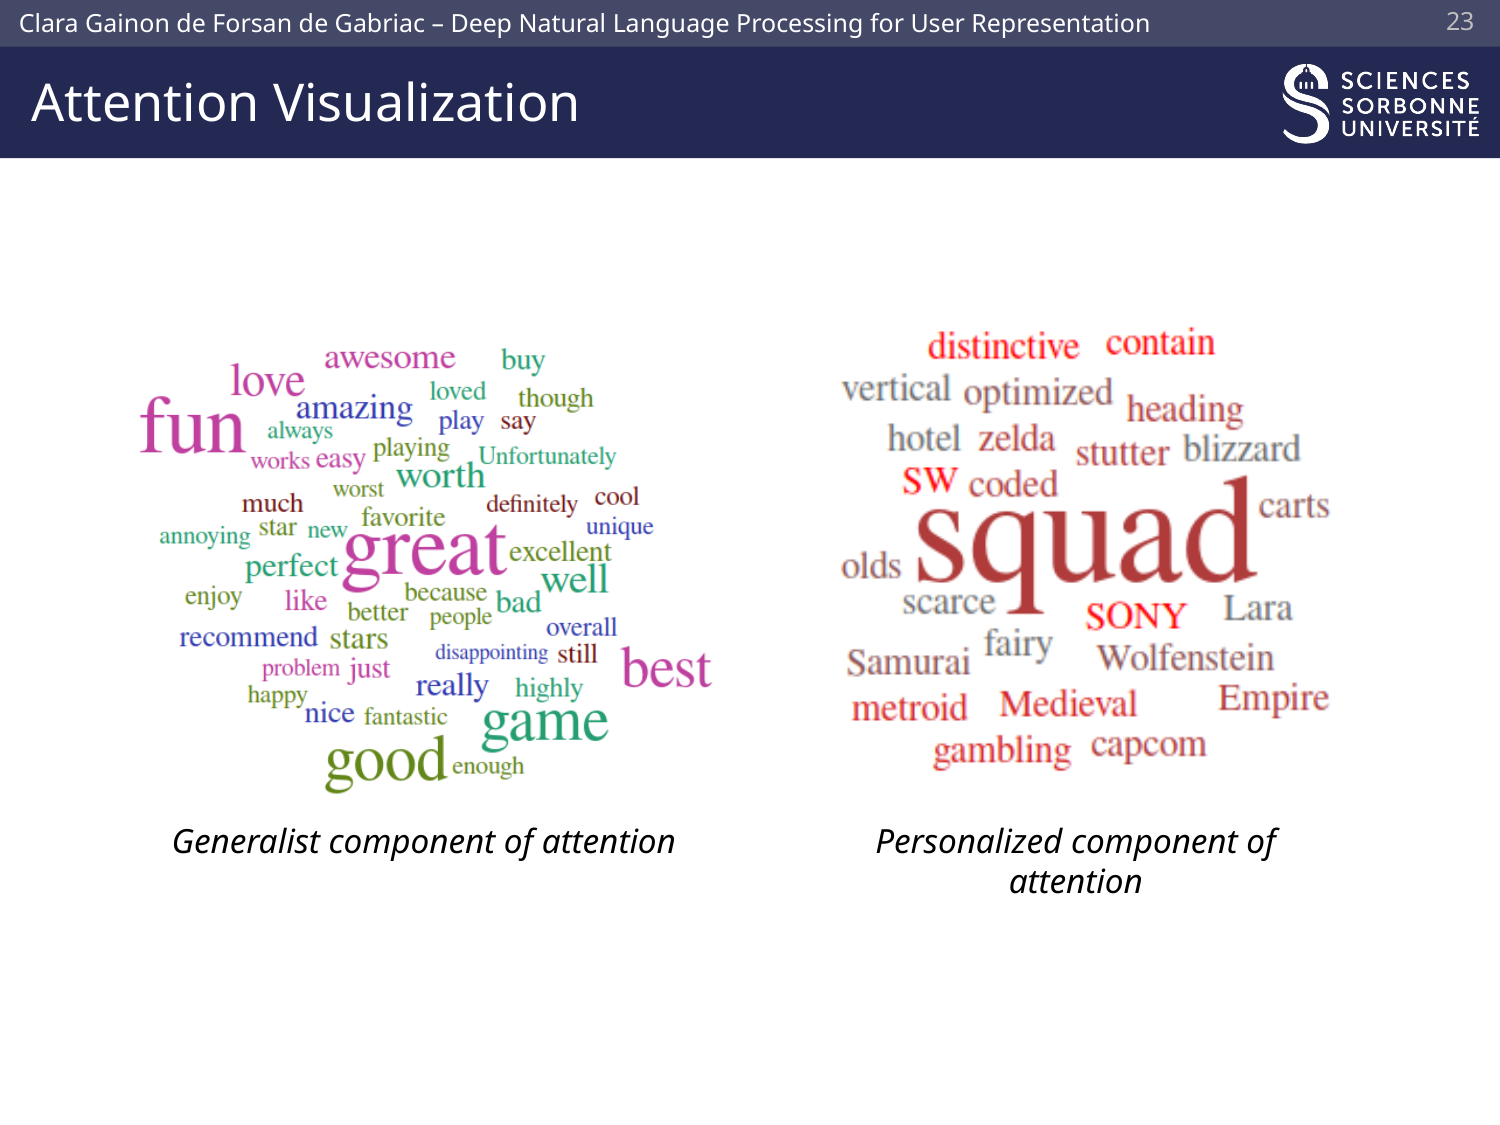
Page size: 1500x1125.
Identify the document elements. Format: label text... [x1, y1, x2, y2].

title Attention Visualization [16, 48, 1266, 161]
picture [749, 284, 1404, 813]
slide_number 22 [1411, 0, 1490, 54]
text_box Generalist component of attention [138, 831, 710, 868]
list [104, 312, 744, 831]
text_box Personalized component of attention [790, 813, 1362, 908]
